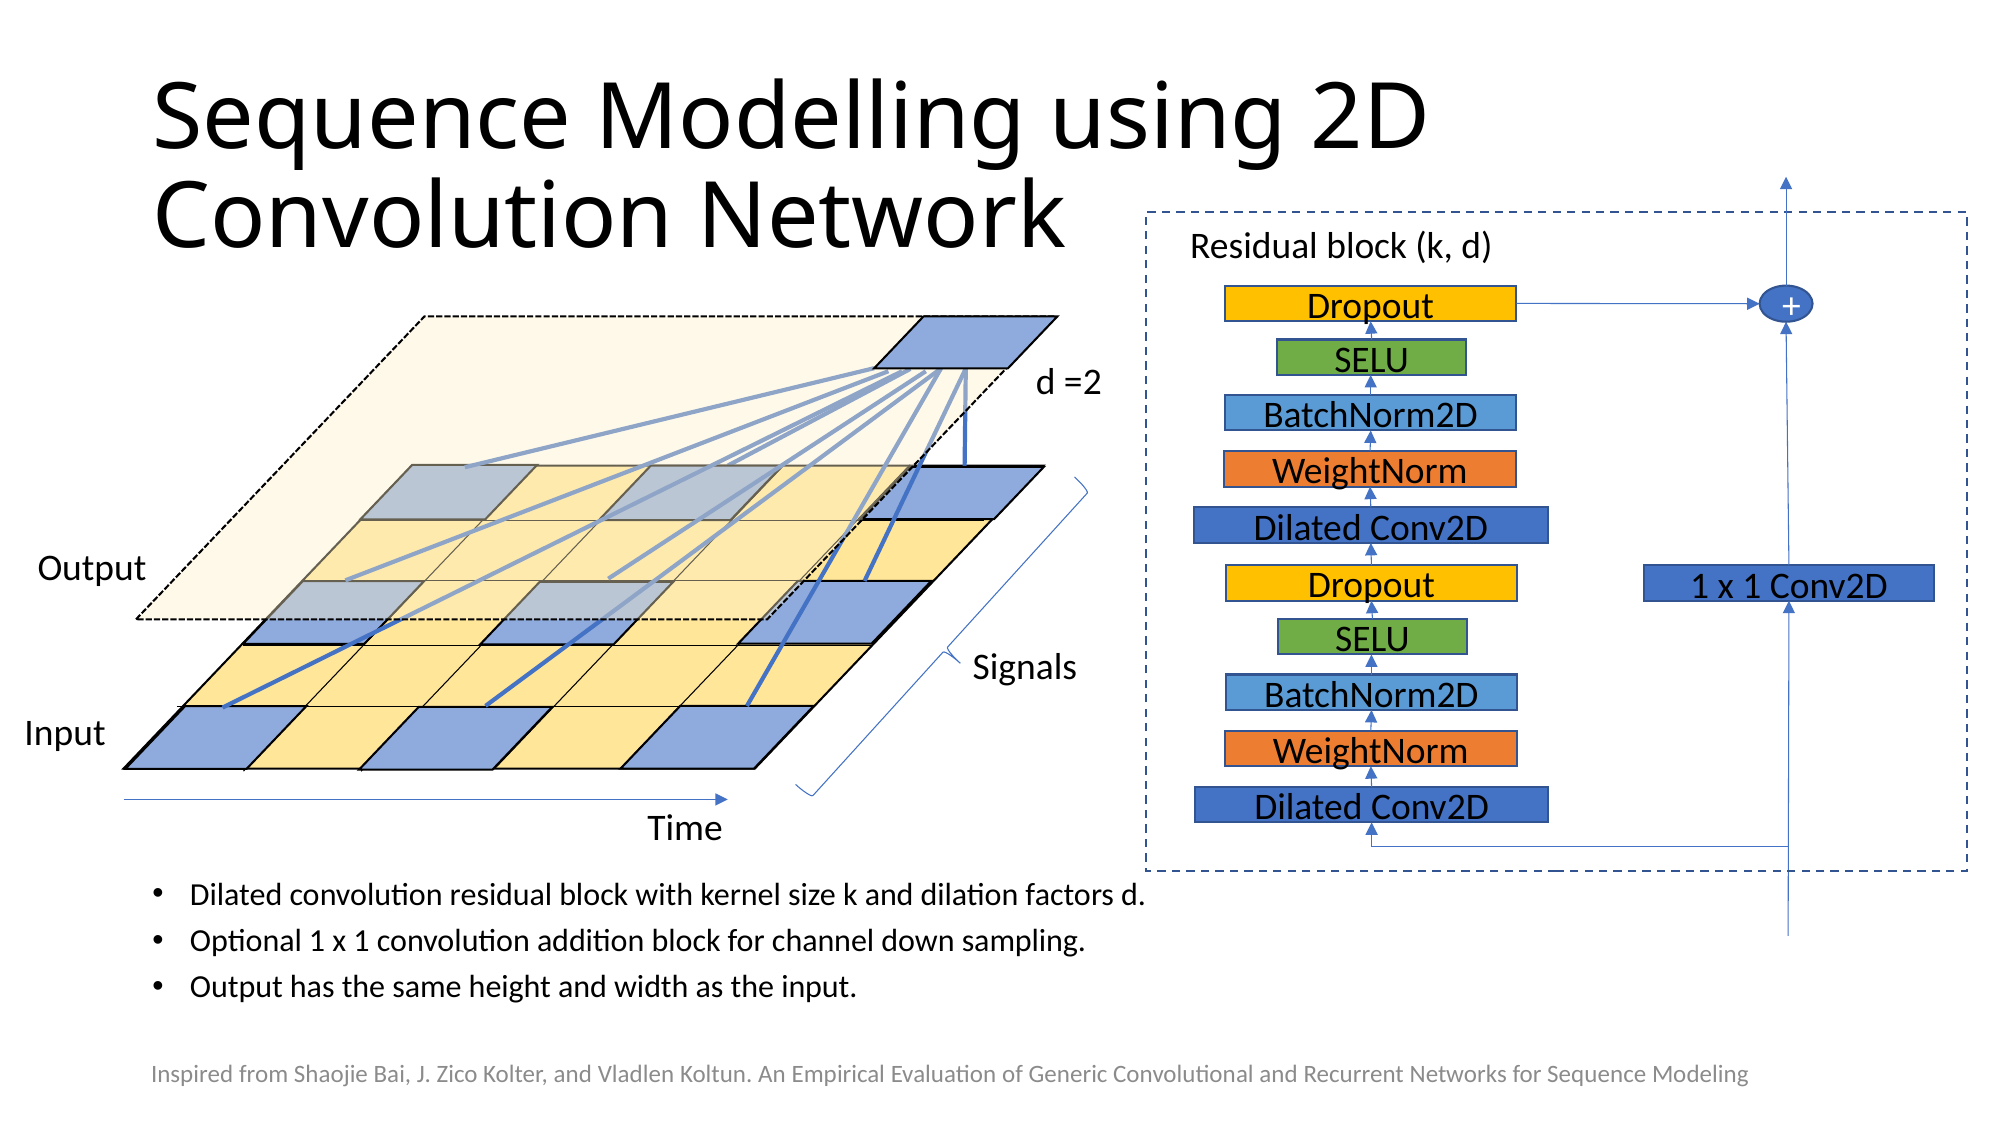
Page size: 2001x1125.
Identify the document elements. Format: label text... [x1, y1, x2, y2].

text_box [1146, 176, 1967, 936]
list Dilated convolution residual block with kernel size k and dilation factors d. Optional 1 x 1 convolution addition block for channel down sampling. Output has the same height and width as the input. [137, 870, 1760, 1014]
title Sequence Modelling using 2D Convolution Network [137, 59, 1863, 278]
text_box d =2 [1093, 349, 1117, 410]
footer Inspired from Shaojie Bai, J. Zico Kolter, and Vladlen Koltun. An Empirical Evaluation of Generic Convolutional and Recurrent Networks for Sequence Modeling [136, 1042, 1863, 1103]
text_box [123, 316, 1093, 857]
text_box Output [22, 535, 123, 596]
text_box Input [9, 700, 121, 761]
